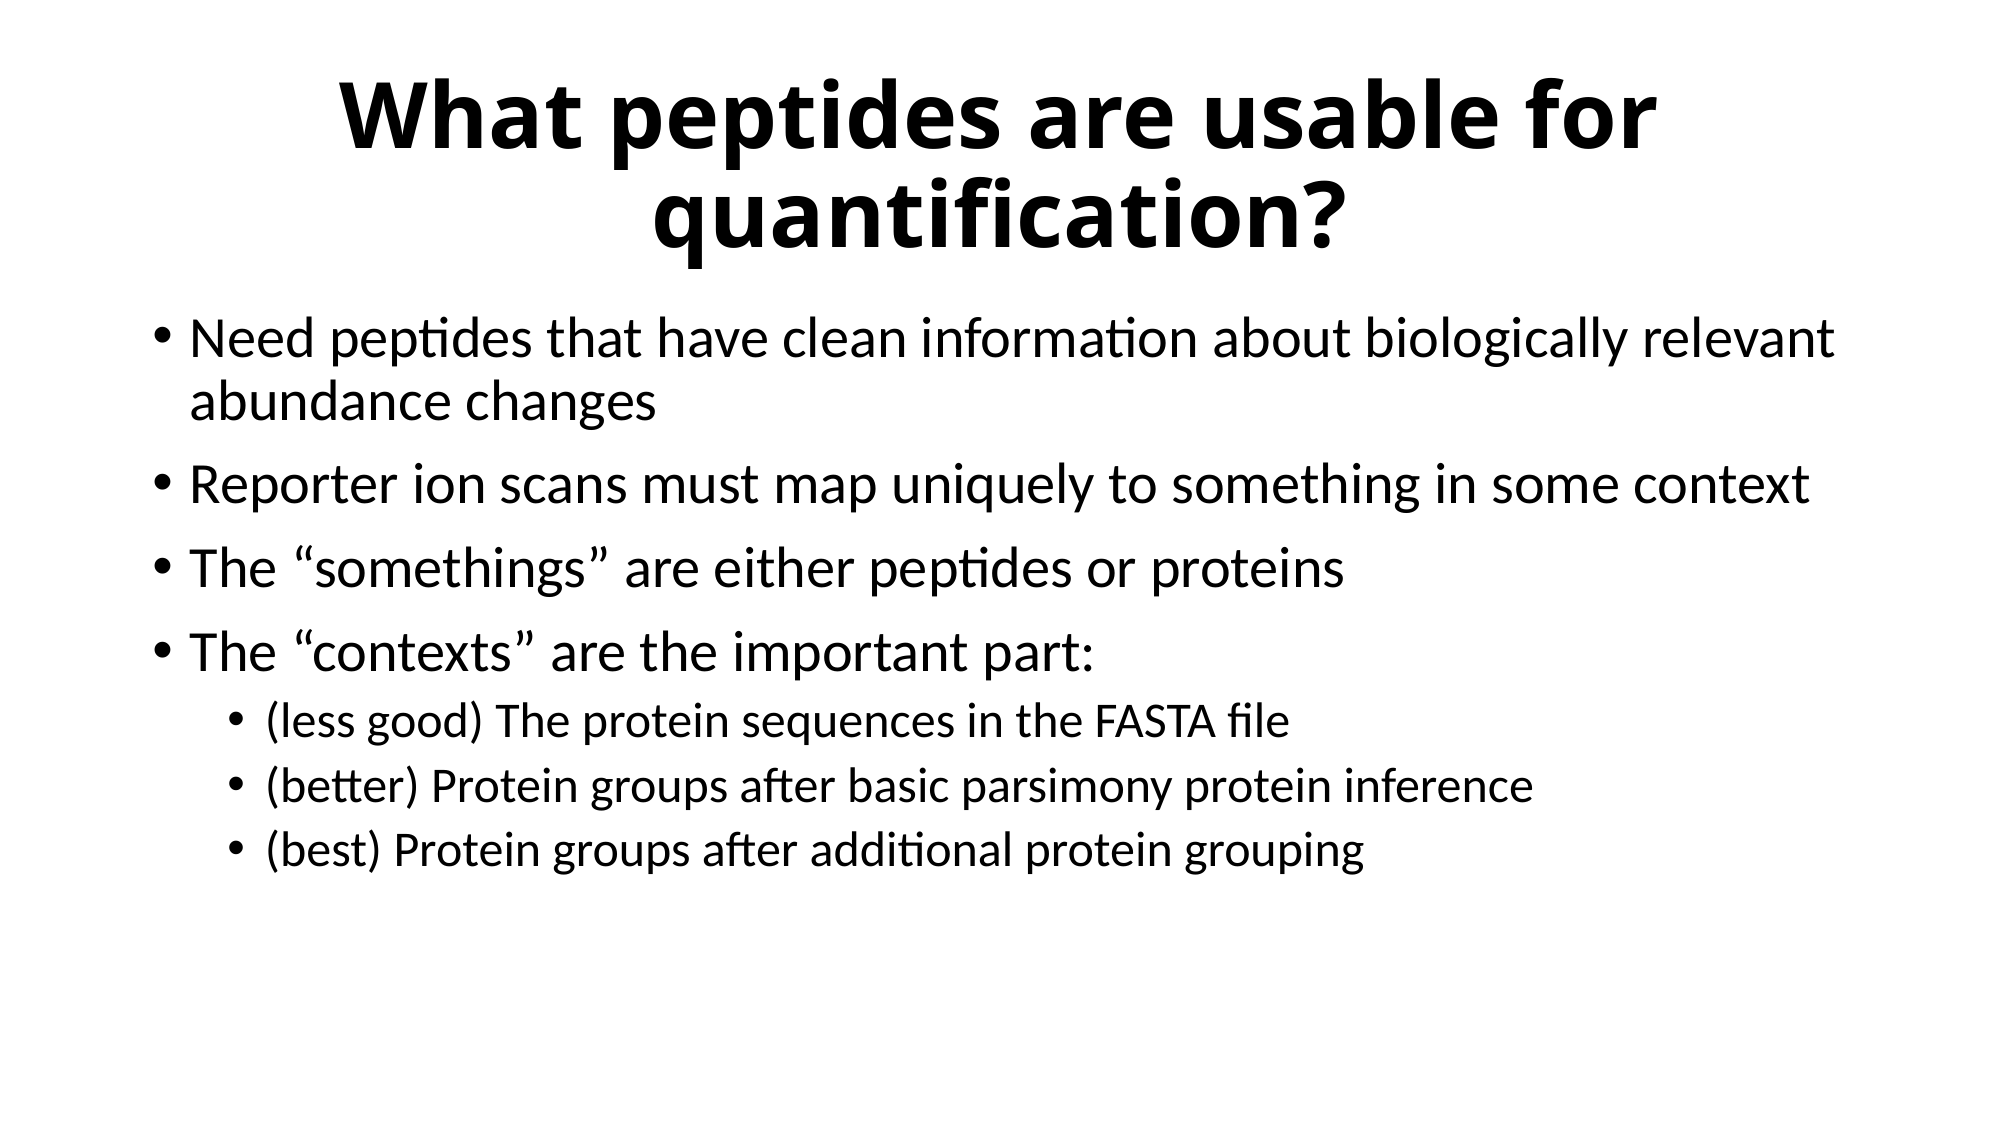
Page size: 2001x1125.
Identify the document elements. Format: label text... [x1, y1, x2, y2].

title What peptides are usable for quantification? [137, 59, 1863, 278]
list Need peptides that have clean information about biologically relevant abundance changes Reporter ion scans must map uniquely to something in some context The “somethings” are either peptides or proteins The “contexts” are the important part: (less good) The protein sequences in the FASTA file (better) Protein groups after basic parsimony protein inference (best) Protein groups after additional protein grouping [137, 299, 1863, 1014]
